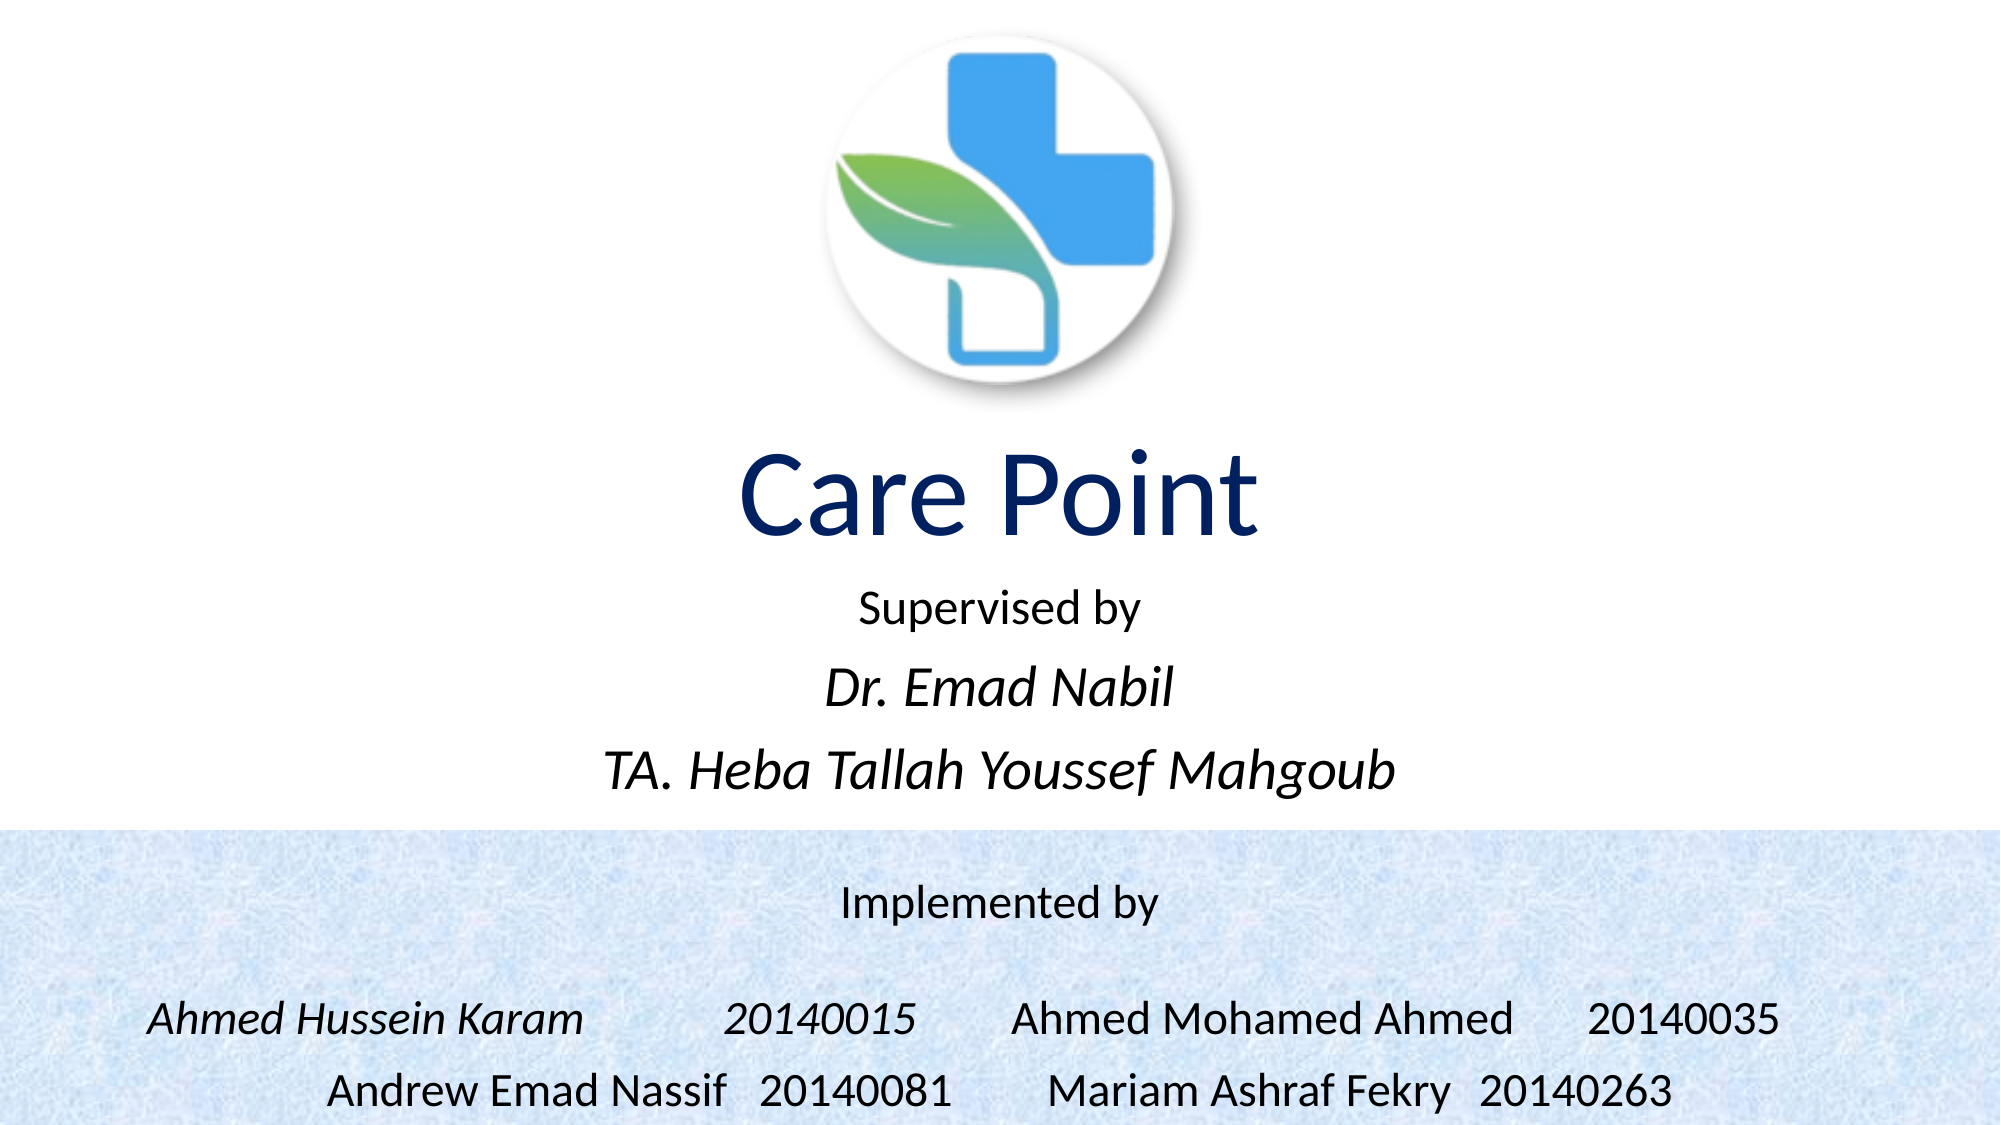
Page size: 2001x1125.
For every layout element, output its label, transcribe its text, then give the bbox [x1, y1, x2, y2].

subtitle Supervised by Dr. Emad Nabil TA. Heba Tallah Youssef Mahgoub [548, 573, 1452, 818]
text_box Implemented by Ahmed Hussein Karam 20140015 Ahmed Mohamed Ahmed 20140035 Andrew Emad Nassif 20140081 Mariam Ashraf Fekry 20140263 [132, 870, 1868, 1125]
picture [825, 35, 1175, 386]
title Care Point [249, 393, 1750, 571]
text_box [0, 830, 2000, 1125]
